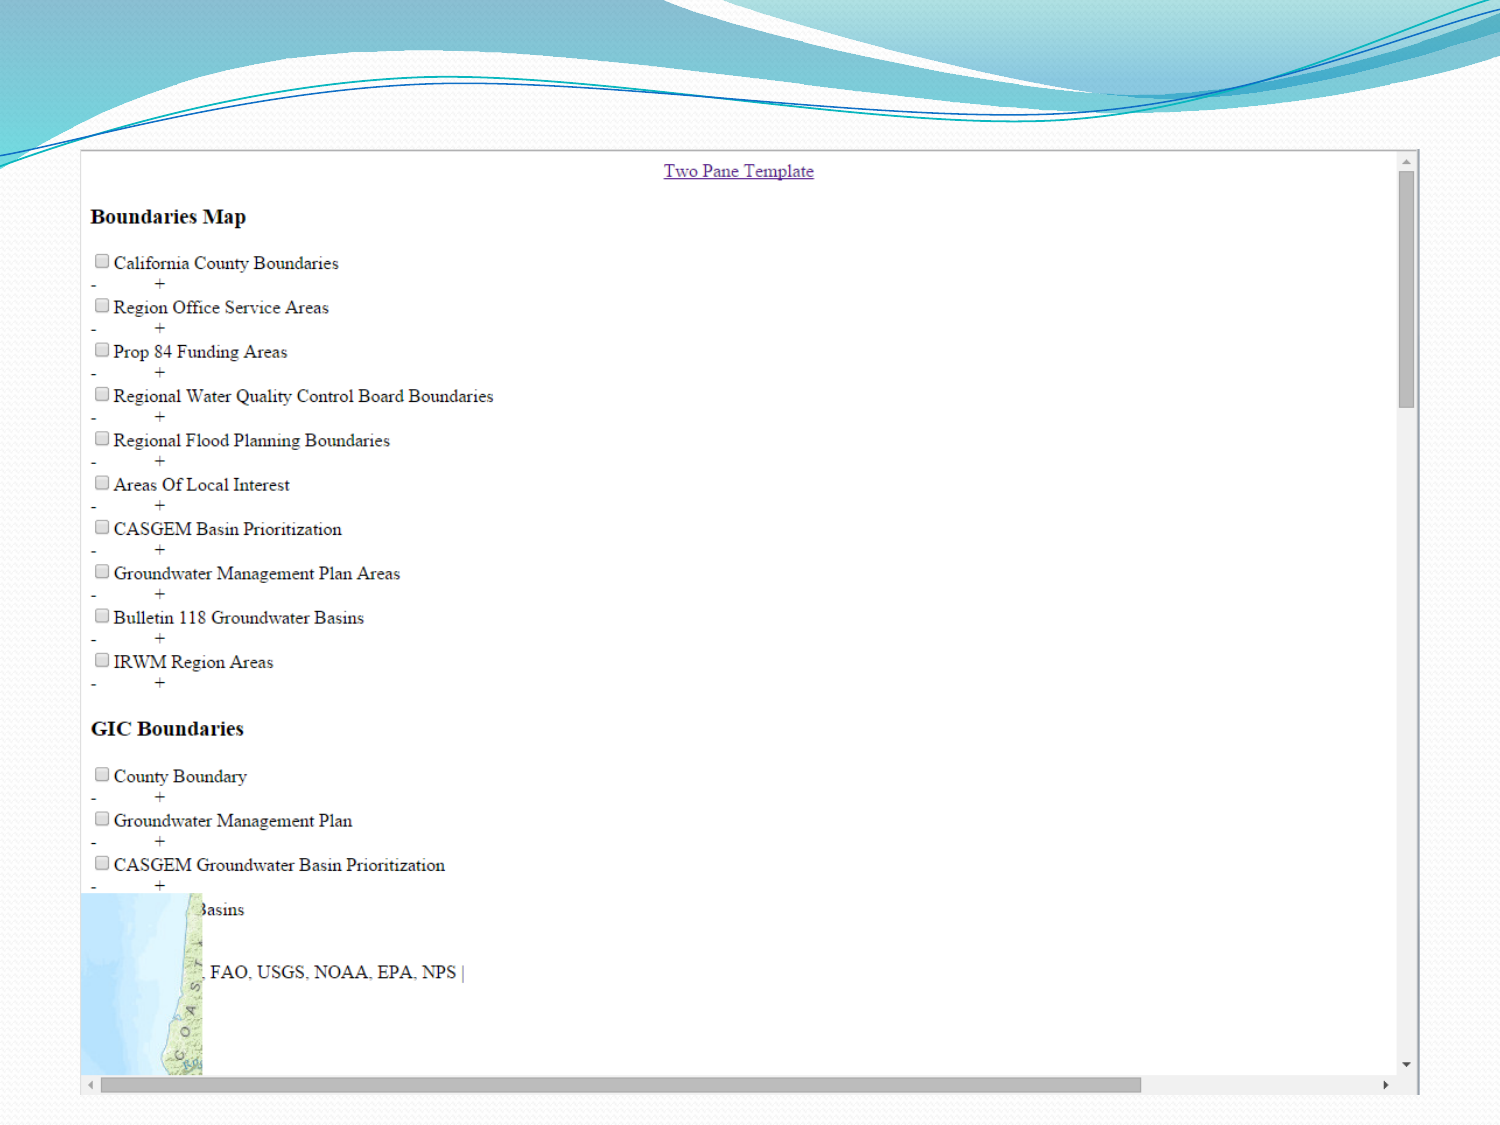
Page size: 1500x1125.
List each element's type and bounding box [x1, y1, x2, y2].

picture [80, 149, 1420, 1096]
